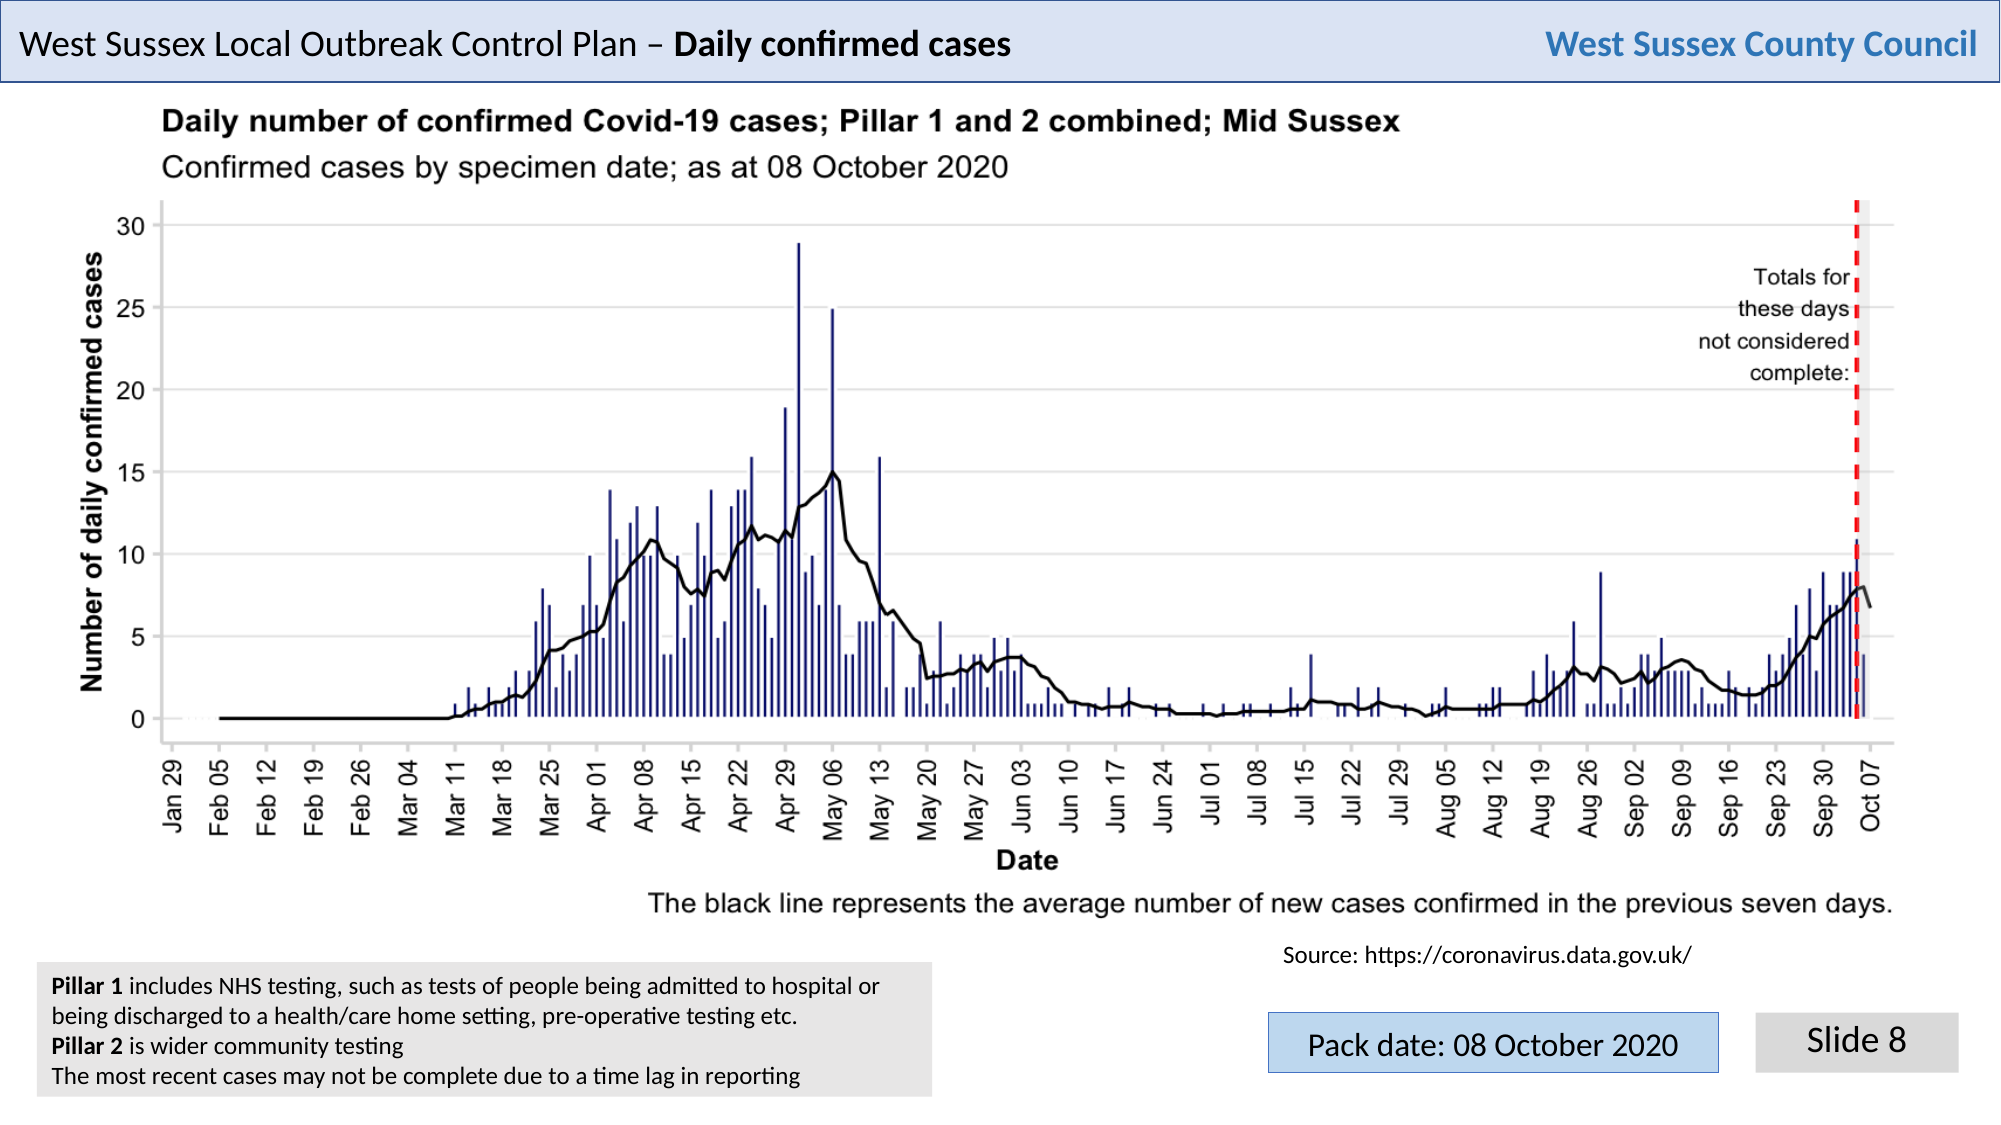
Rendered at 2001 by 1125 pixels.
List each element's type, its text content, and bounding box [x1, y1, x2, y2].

list Slide 8 [1755, 1012, 1959, 1073]
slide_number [1268, 1012, 1719, 1073]
list Source: https://coronavirus.data.gov.uk/ [1268, 935, 1912, 995]
picture [63, 91, 1912, 935]
